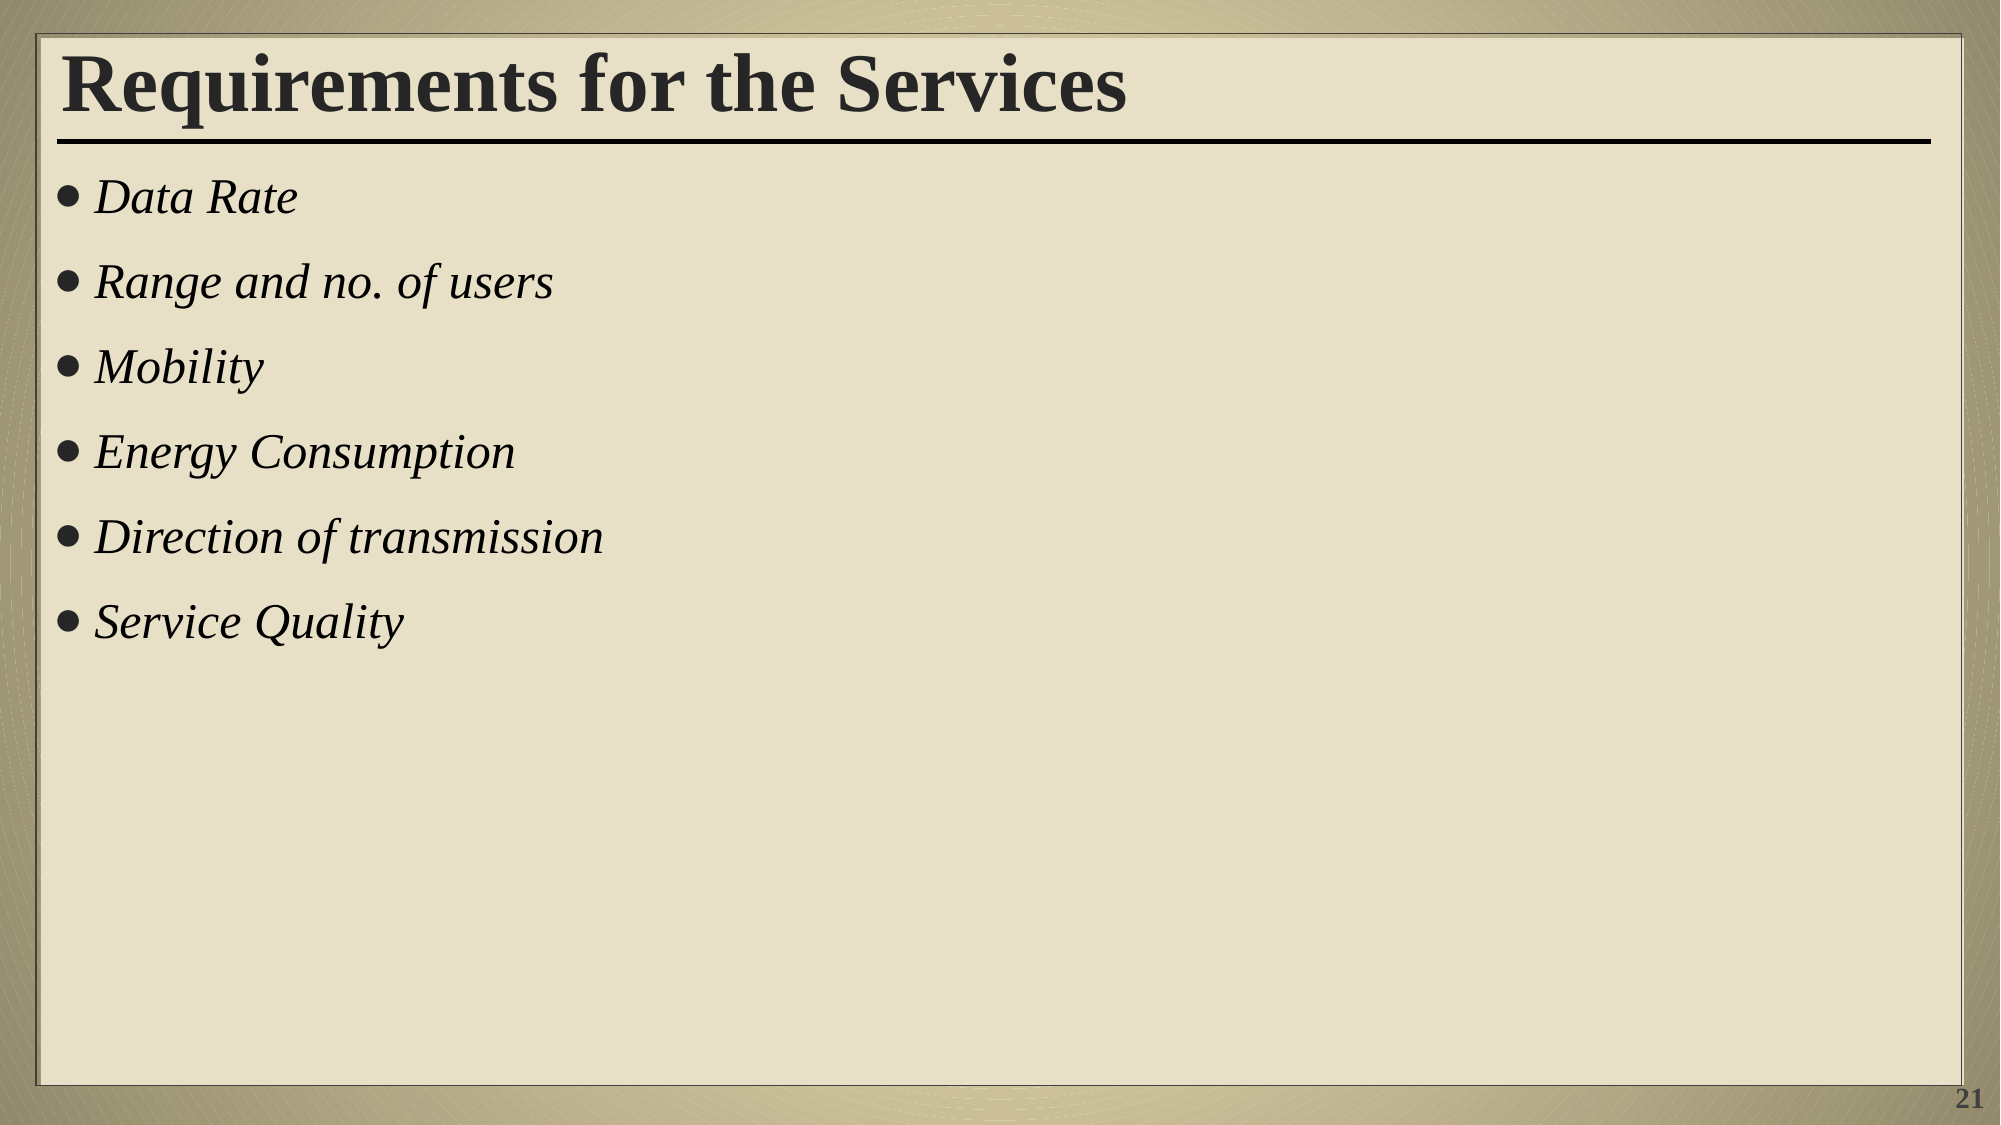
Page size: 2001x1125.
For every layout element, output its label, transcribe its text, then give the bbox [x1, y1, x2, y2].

list Data Rate Range and no. of users Mobility Energy Consumption Direction of transmission Service Quality [38, 156, 1963, 1080]
slide_number 21 [1760, 1079, 2000, 1122]
title Requirements for the Services [46, 36, 1921, 133]
